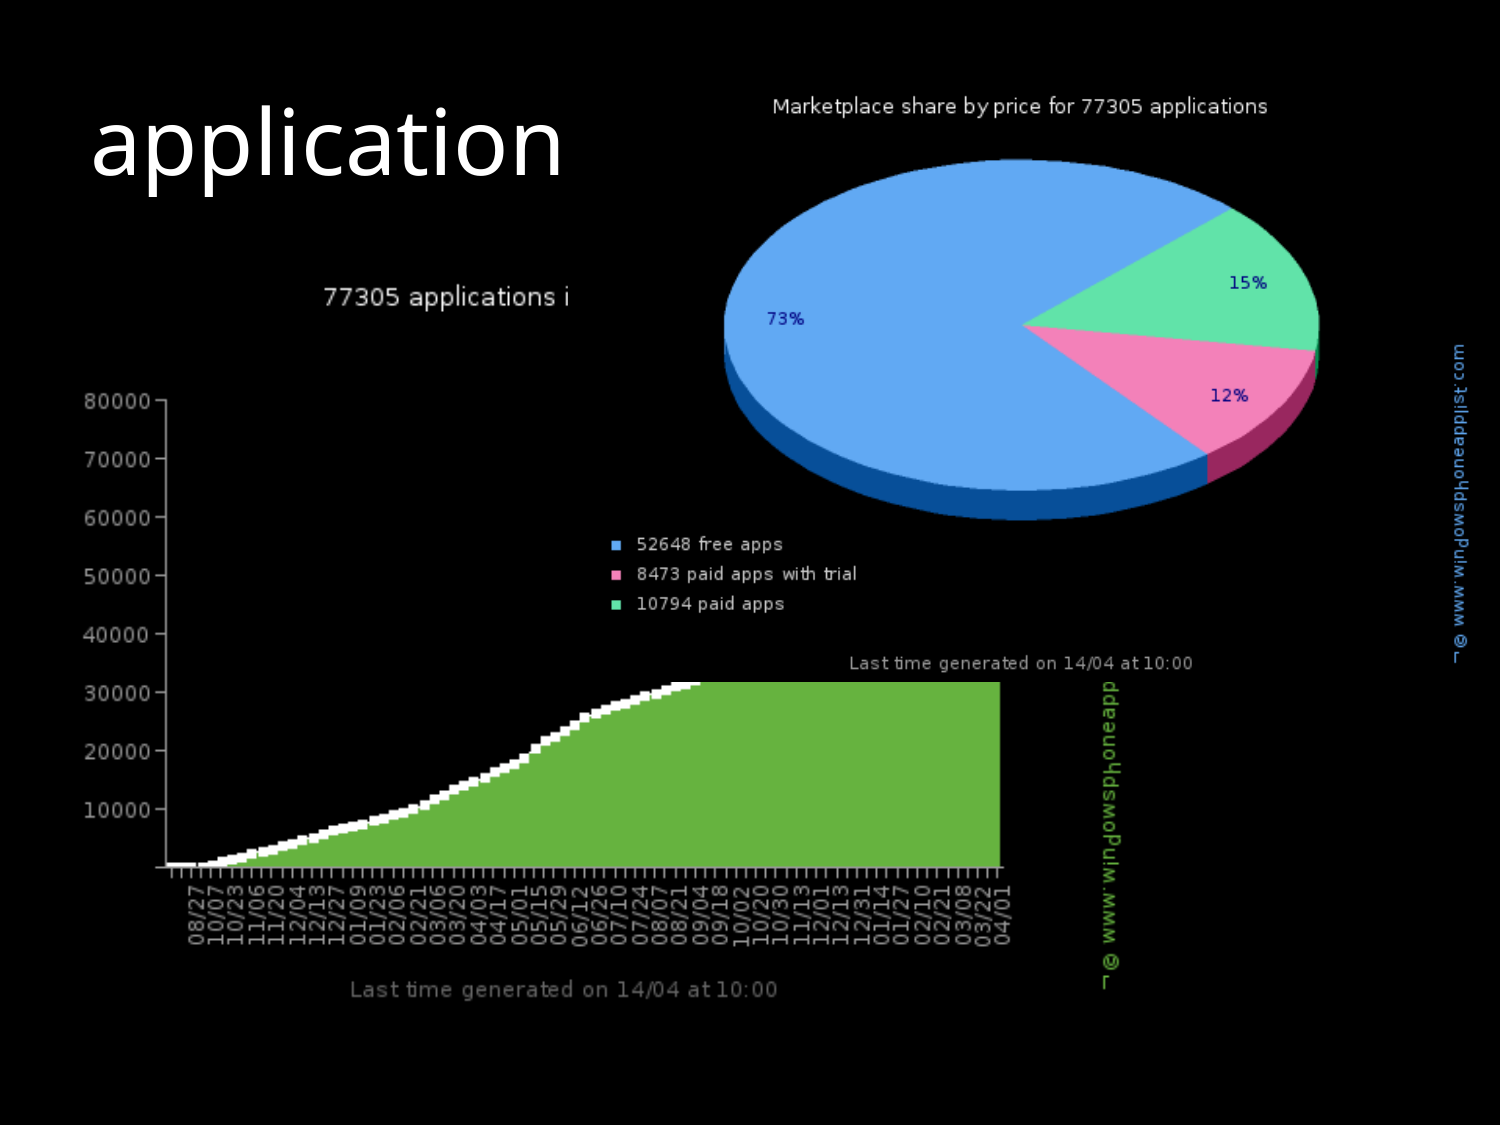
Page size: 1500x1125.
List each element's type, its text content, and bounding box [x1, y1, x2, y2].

title applications [75, 45, 1425, 233]
picture [0, 87, 1476, 1013]
